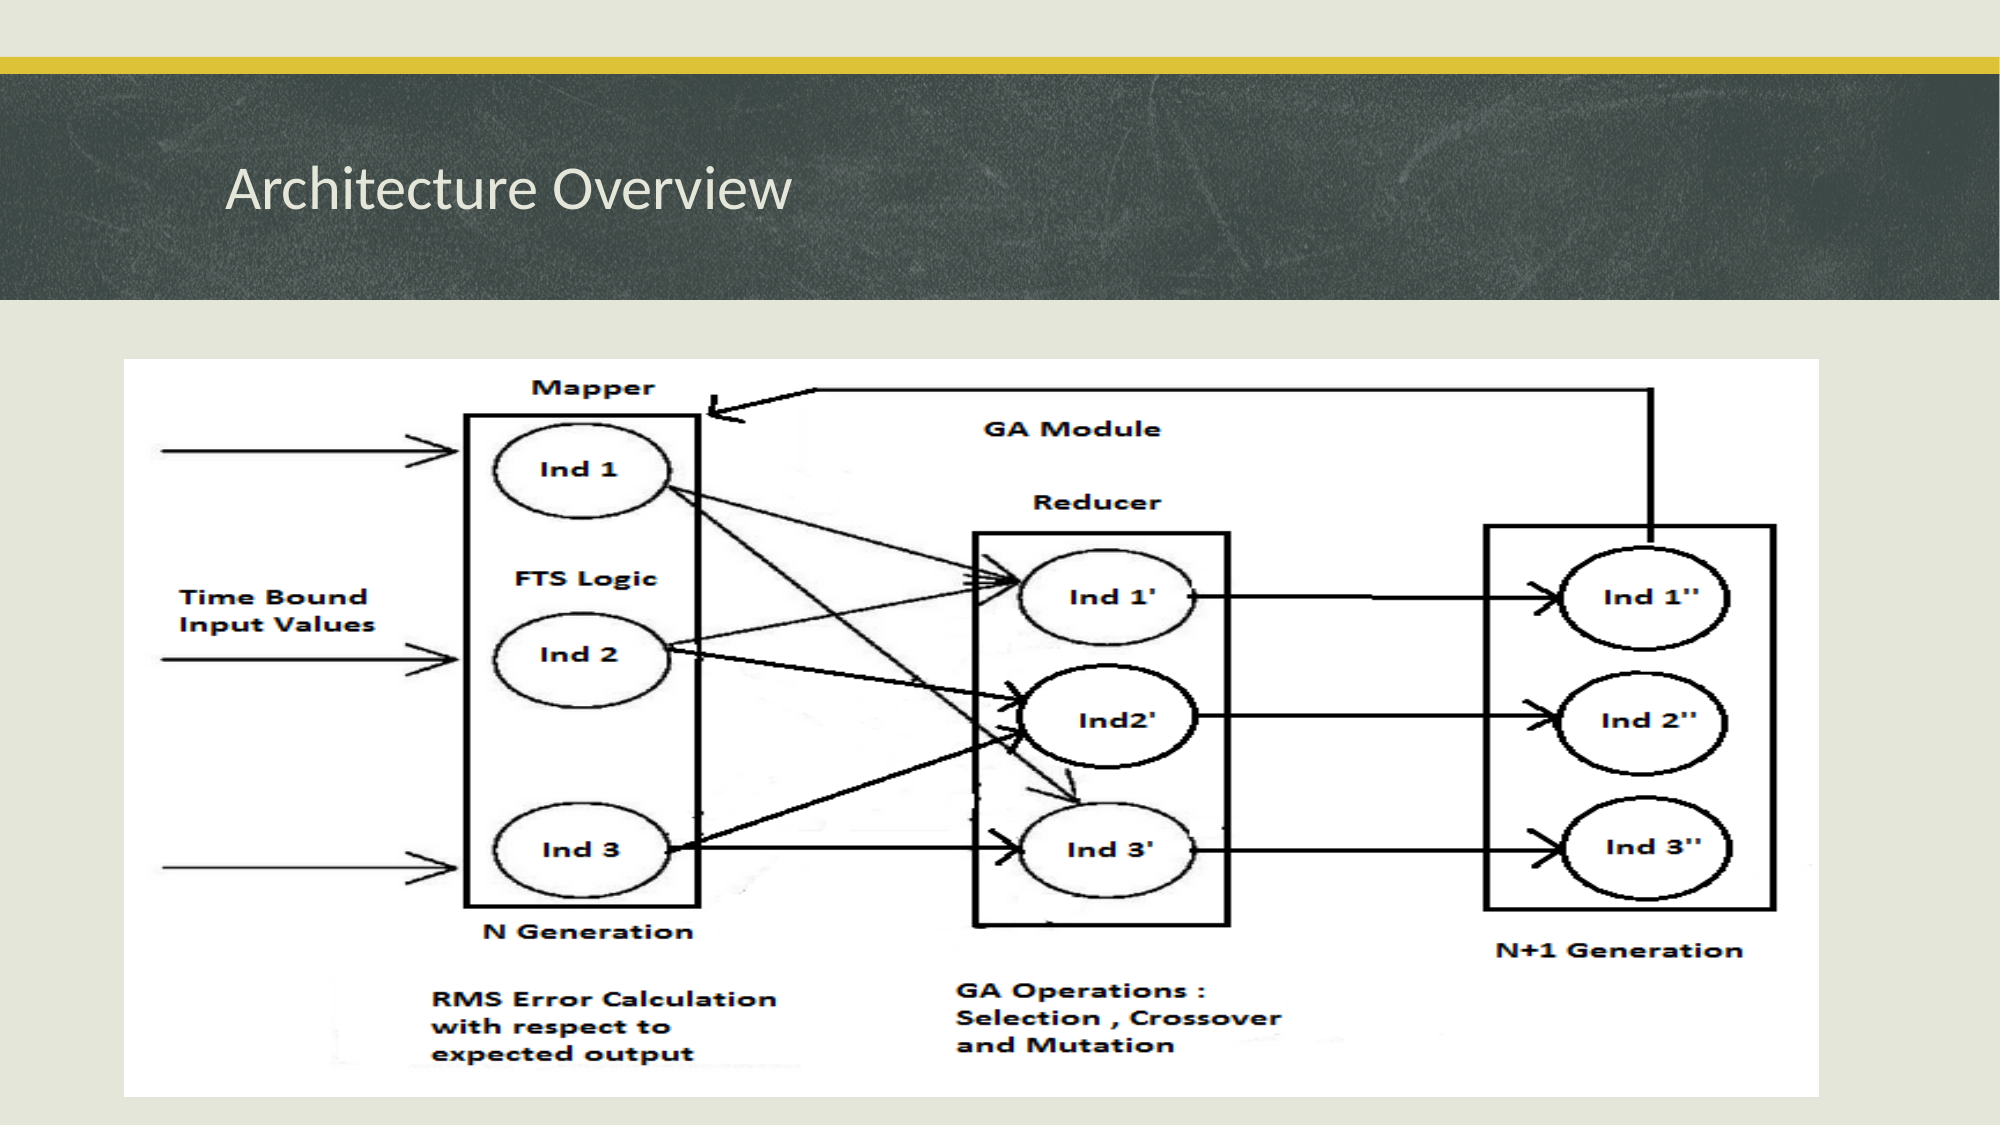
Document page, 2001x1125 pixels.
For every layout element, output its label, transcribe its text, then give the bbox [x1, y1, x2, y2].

title Architecture Overview [210, 76, 1790, 300]
picture [0, 74, 2000, 300]
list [124, 359, 1819, 1097]
